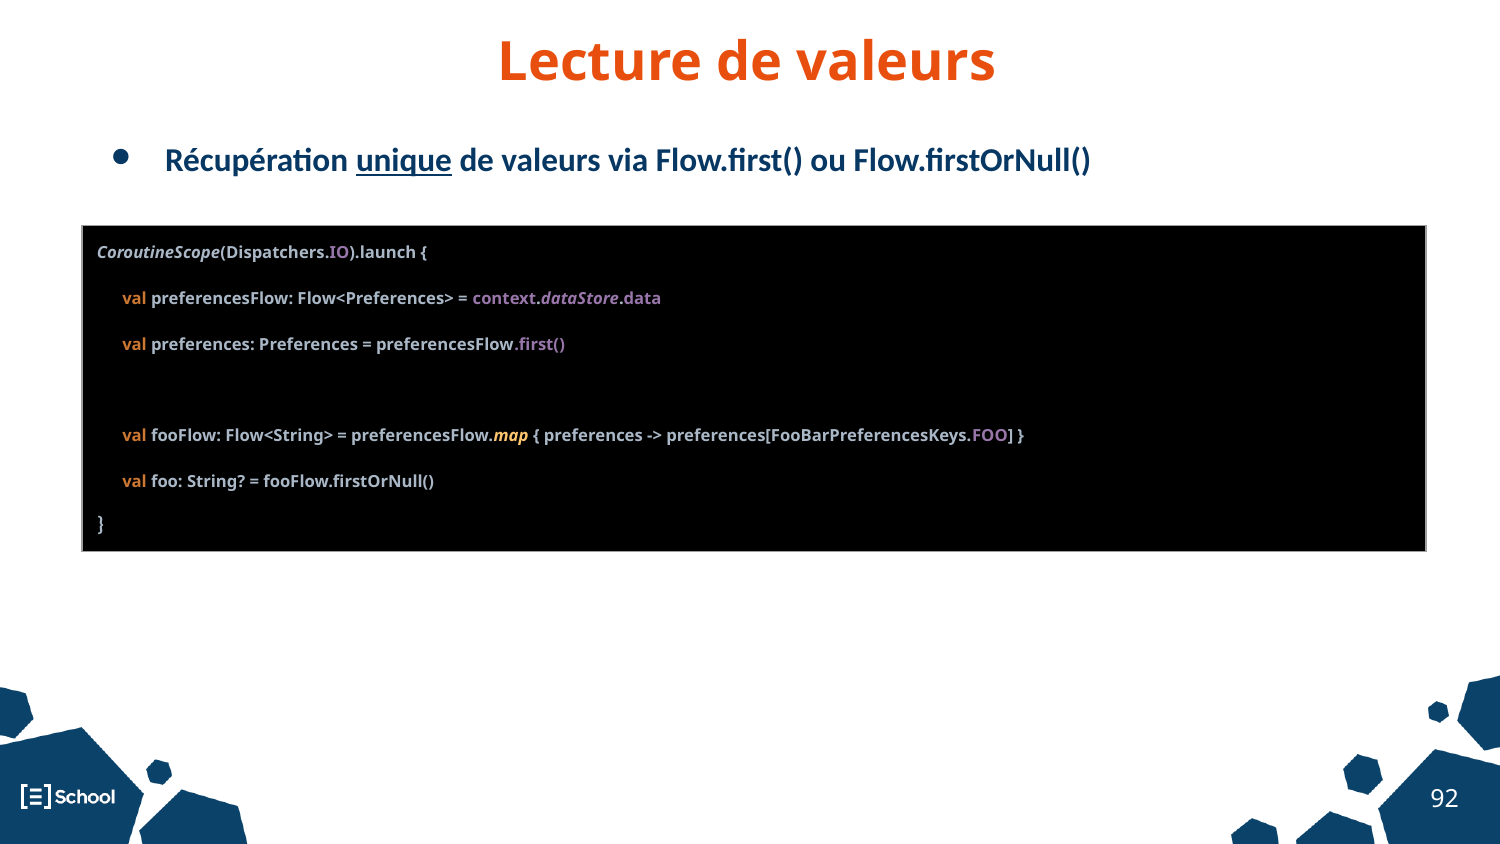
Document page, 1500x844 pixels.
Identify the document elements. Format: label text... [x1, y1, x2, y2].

picture [0, 0, 1500, 844]
text_box Récupération unique de valeurs via Flow.first() ou Flow.firstOrNull() [75, 122, 1420, 188]
slide_number ‹#› [1383, 767, 1474, 832]
table_header CoroutineScope(Dispatchers.IO).launch { val preferencesFlow: Flow<Preferences> = context.dataStore.data val preferences: Preferences = preferencesFlow.first() val fooFlow: Flow<String> = preferencesFlow.map { preferences -> preferences[FooBarPreferencesKeys.FOO] } val foo: String? = fooFlow.firstOrNull() } [83, 226, 1425, 551]
text_box Lecture de valeurs [22, 11, 1472, 123]
